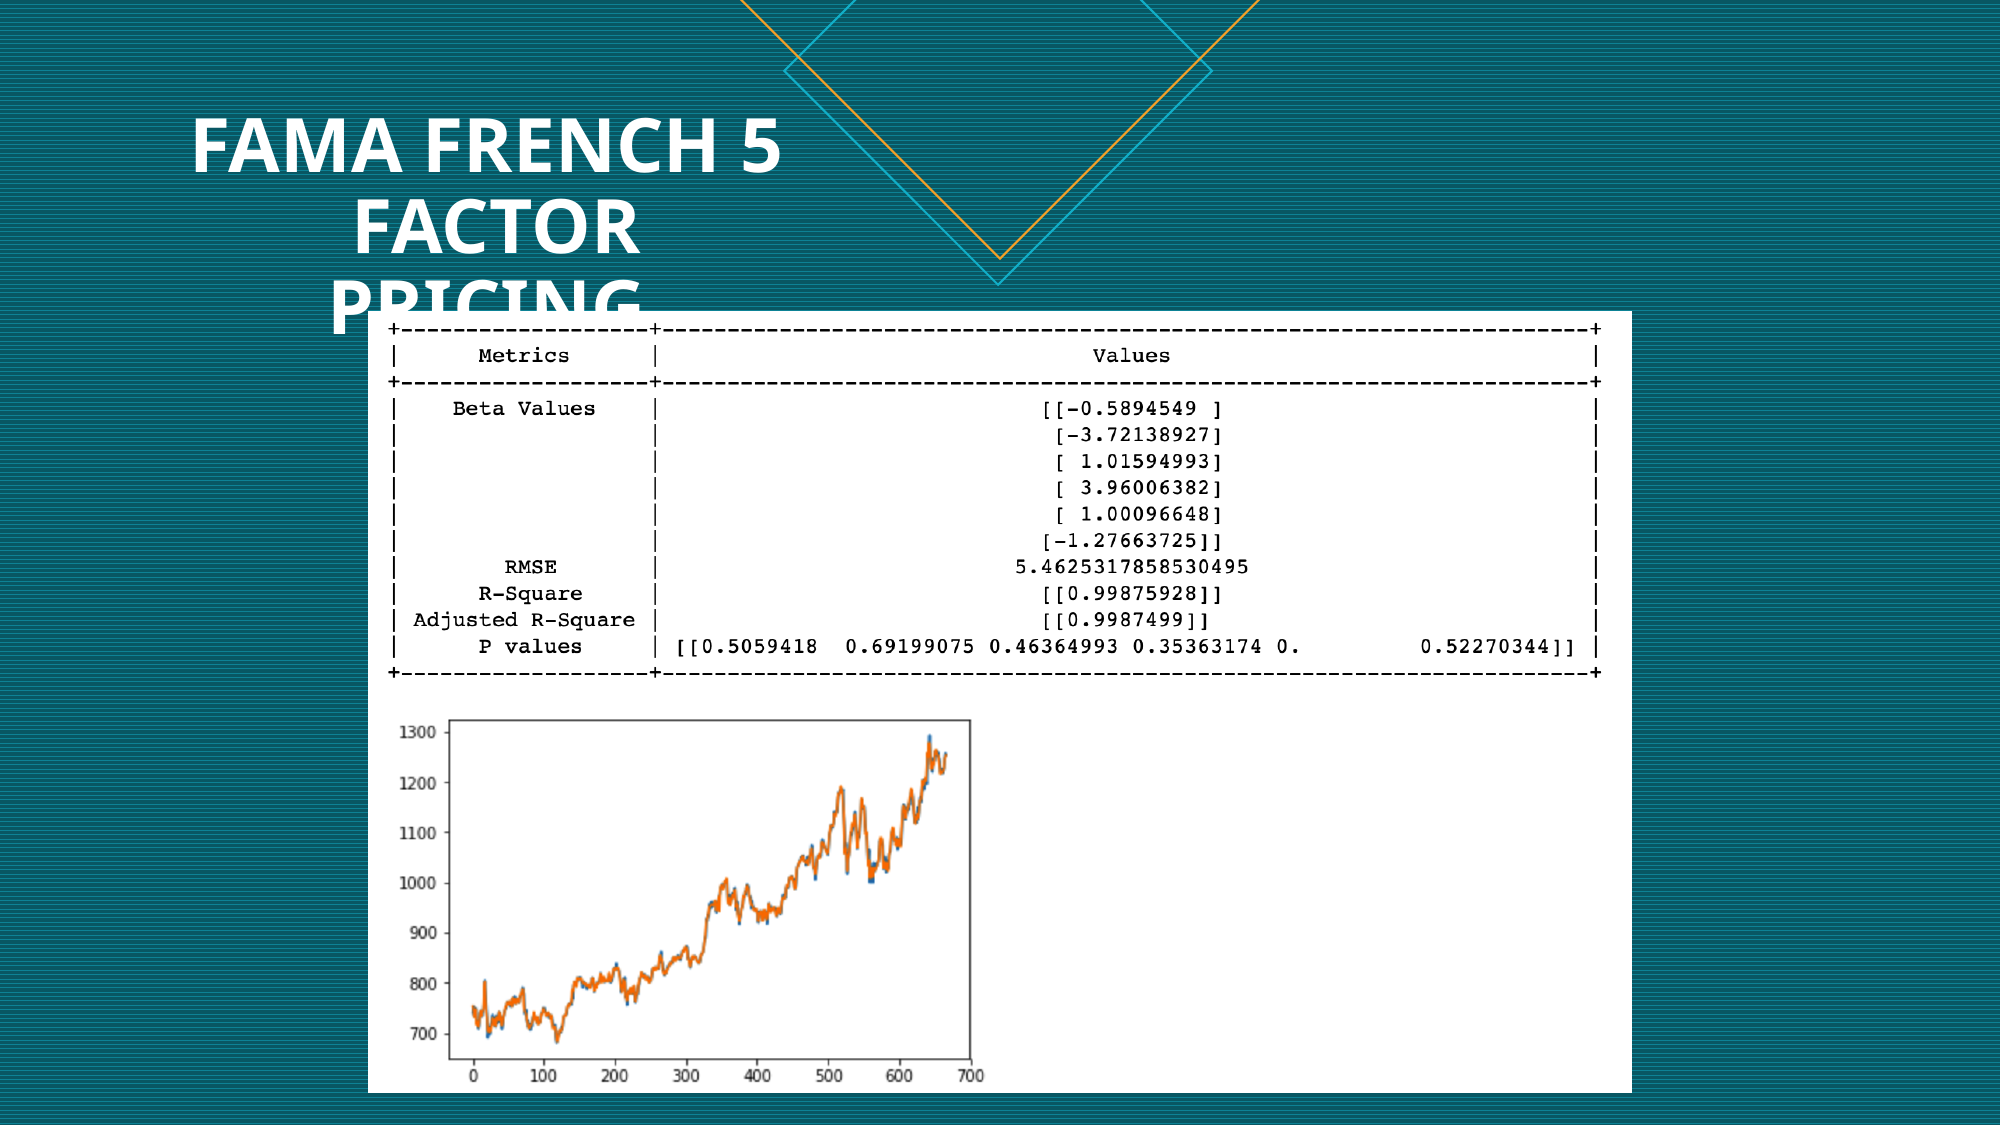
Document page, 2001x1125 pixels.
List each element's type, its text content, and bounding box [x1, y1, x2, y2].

text_box [739, 0, 1261, 261]
picture [368, 311, 1632, 1094]
title FAMA FRENCH 5 FACTOR PRICING [167, 108, 807, 352]
text_box [782, 57, 1214, 287]
